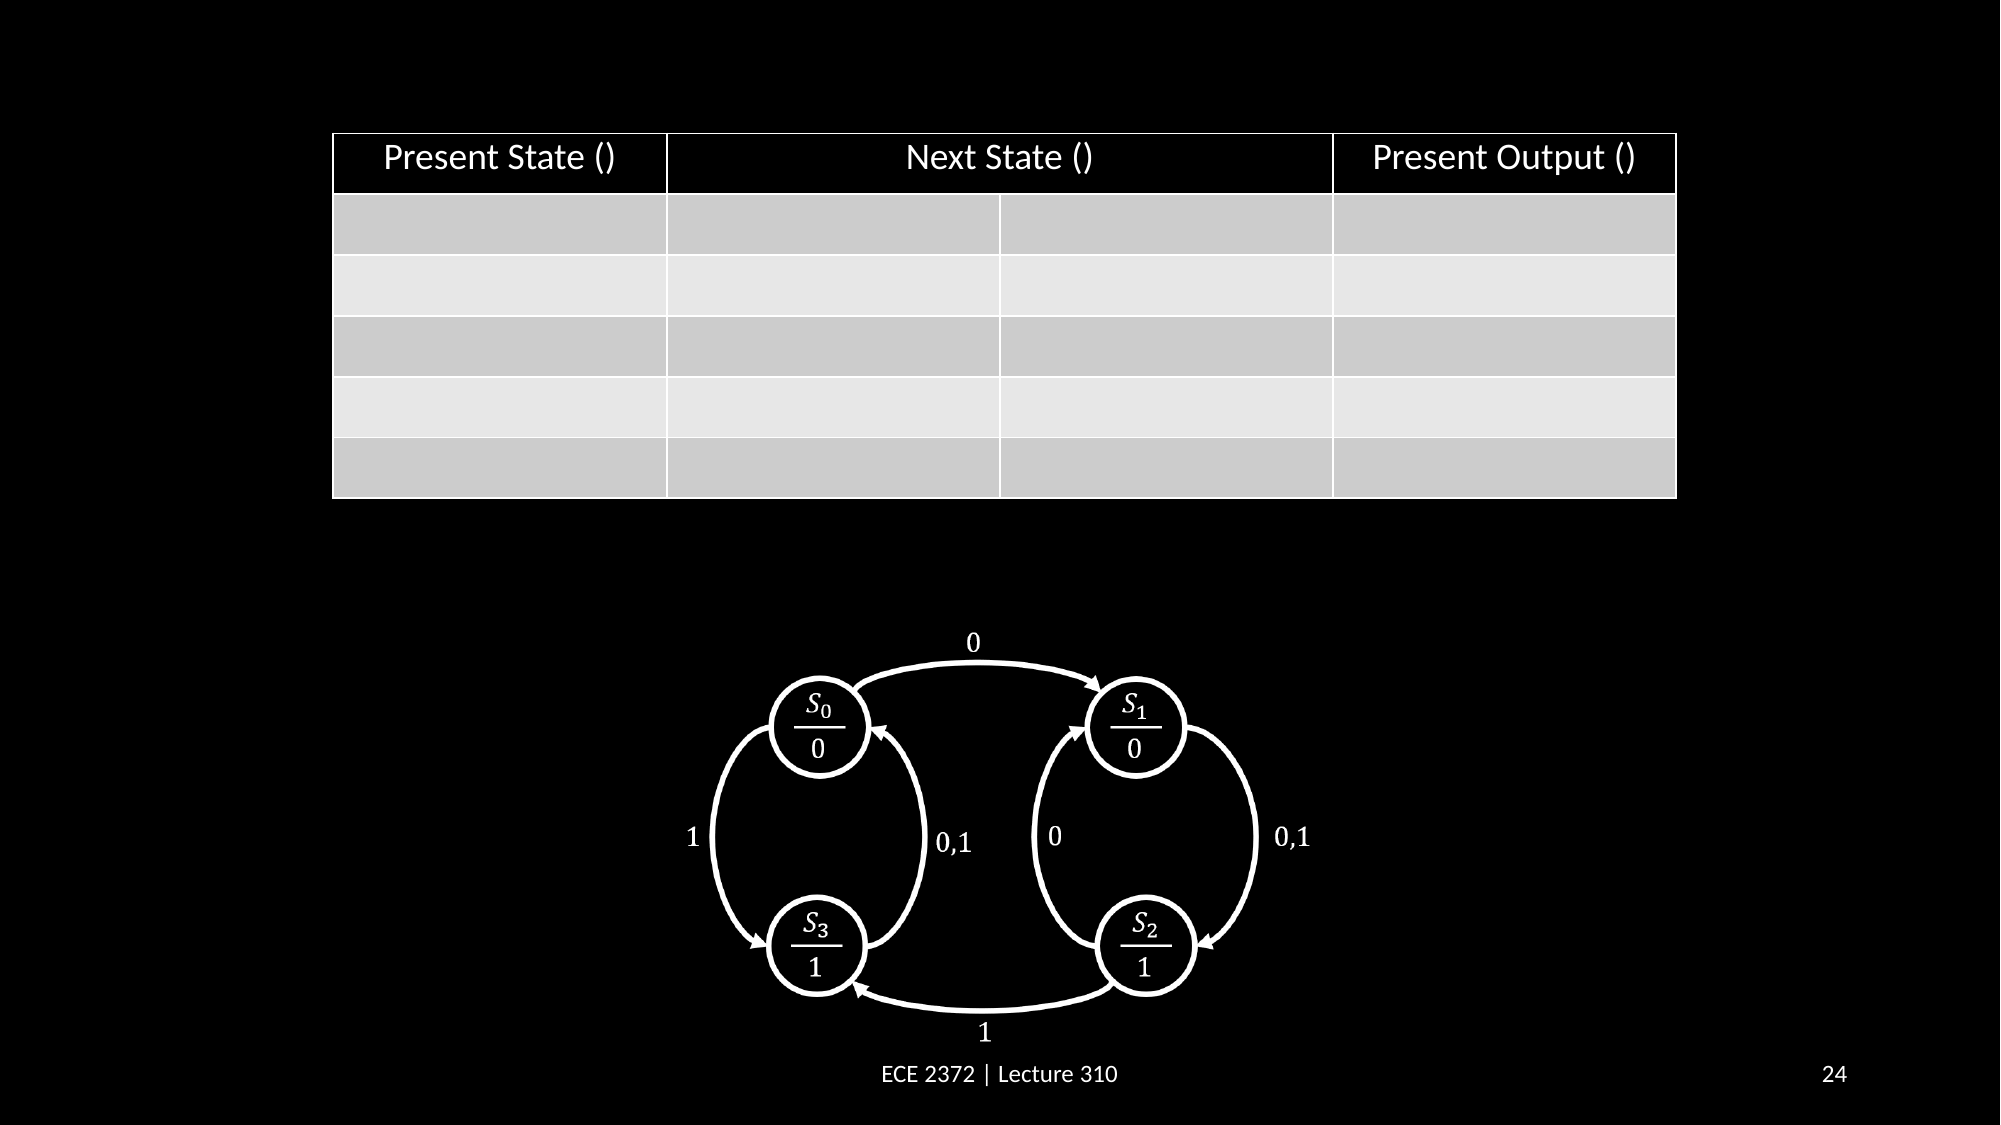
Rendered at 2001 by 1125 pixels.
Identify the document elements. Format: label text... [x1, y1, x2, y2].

picture [674, 626, 1325, 1048]
slide_number 24 [1412, 1042, 1863, 1103]
footer ECE 2372 | Lecture 310 [662, 1042, 1338, 1103]
